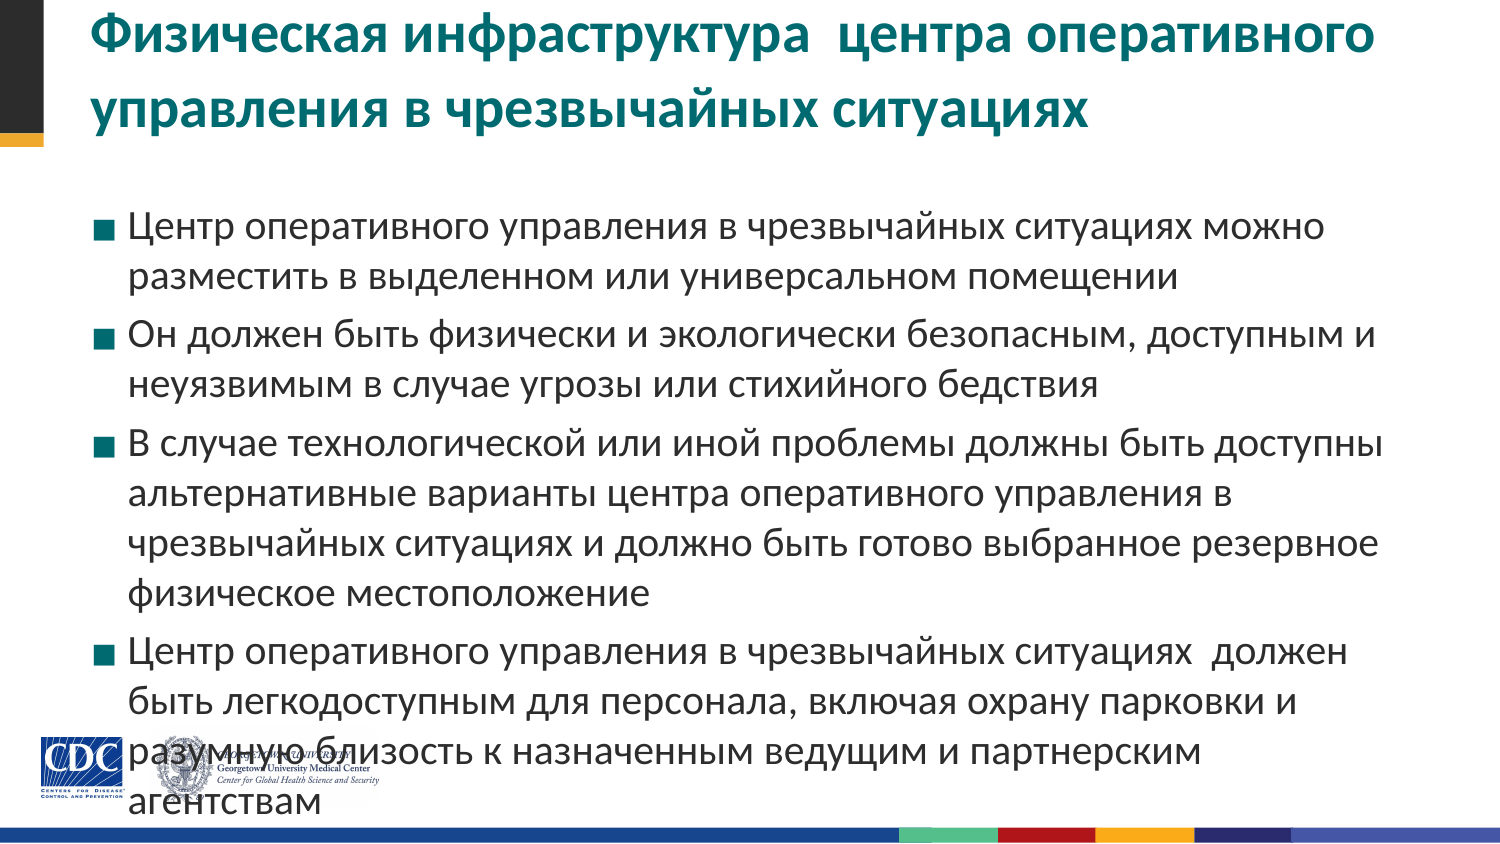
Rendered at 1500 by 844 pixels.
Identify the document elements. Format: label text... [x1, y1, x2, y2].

picture [41, 737, 125, 798]
picture [150, 739, 381, 808]
list Центр оперативного управления в чрезвычайных ситуациях можно разместить в выделенном или универсальном помещении Он должен быть физически и экологически безопасным, доступным и неуязвимым в случае угрозы или стихийного бедствия В случае технологической или иной проблемы должны быть доступны альтернативные варианты центра оперативного управления в чрезвычайных ситуациях и должно быть готово выбранное резервное физическое местоположение Центр оперативного управления в чрезвычайных ситуациях должен быть легкодоступным для персонала, включая охрану парковки и разумную близость к назначенным ведущим и партнерским агентствам [75, 190, 1414, 739]
title Физическая инфраструктура центра оперативного управления в чрезвычайных ситуациях [75, 33, 1425, 147]
